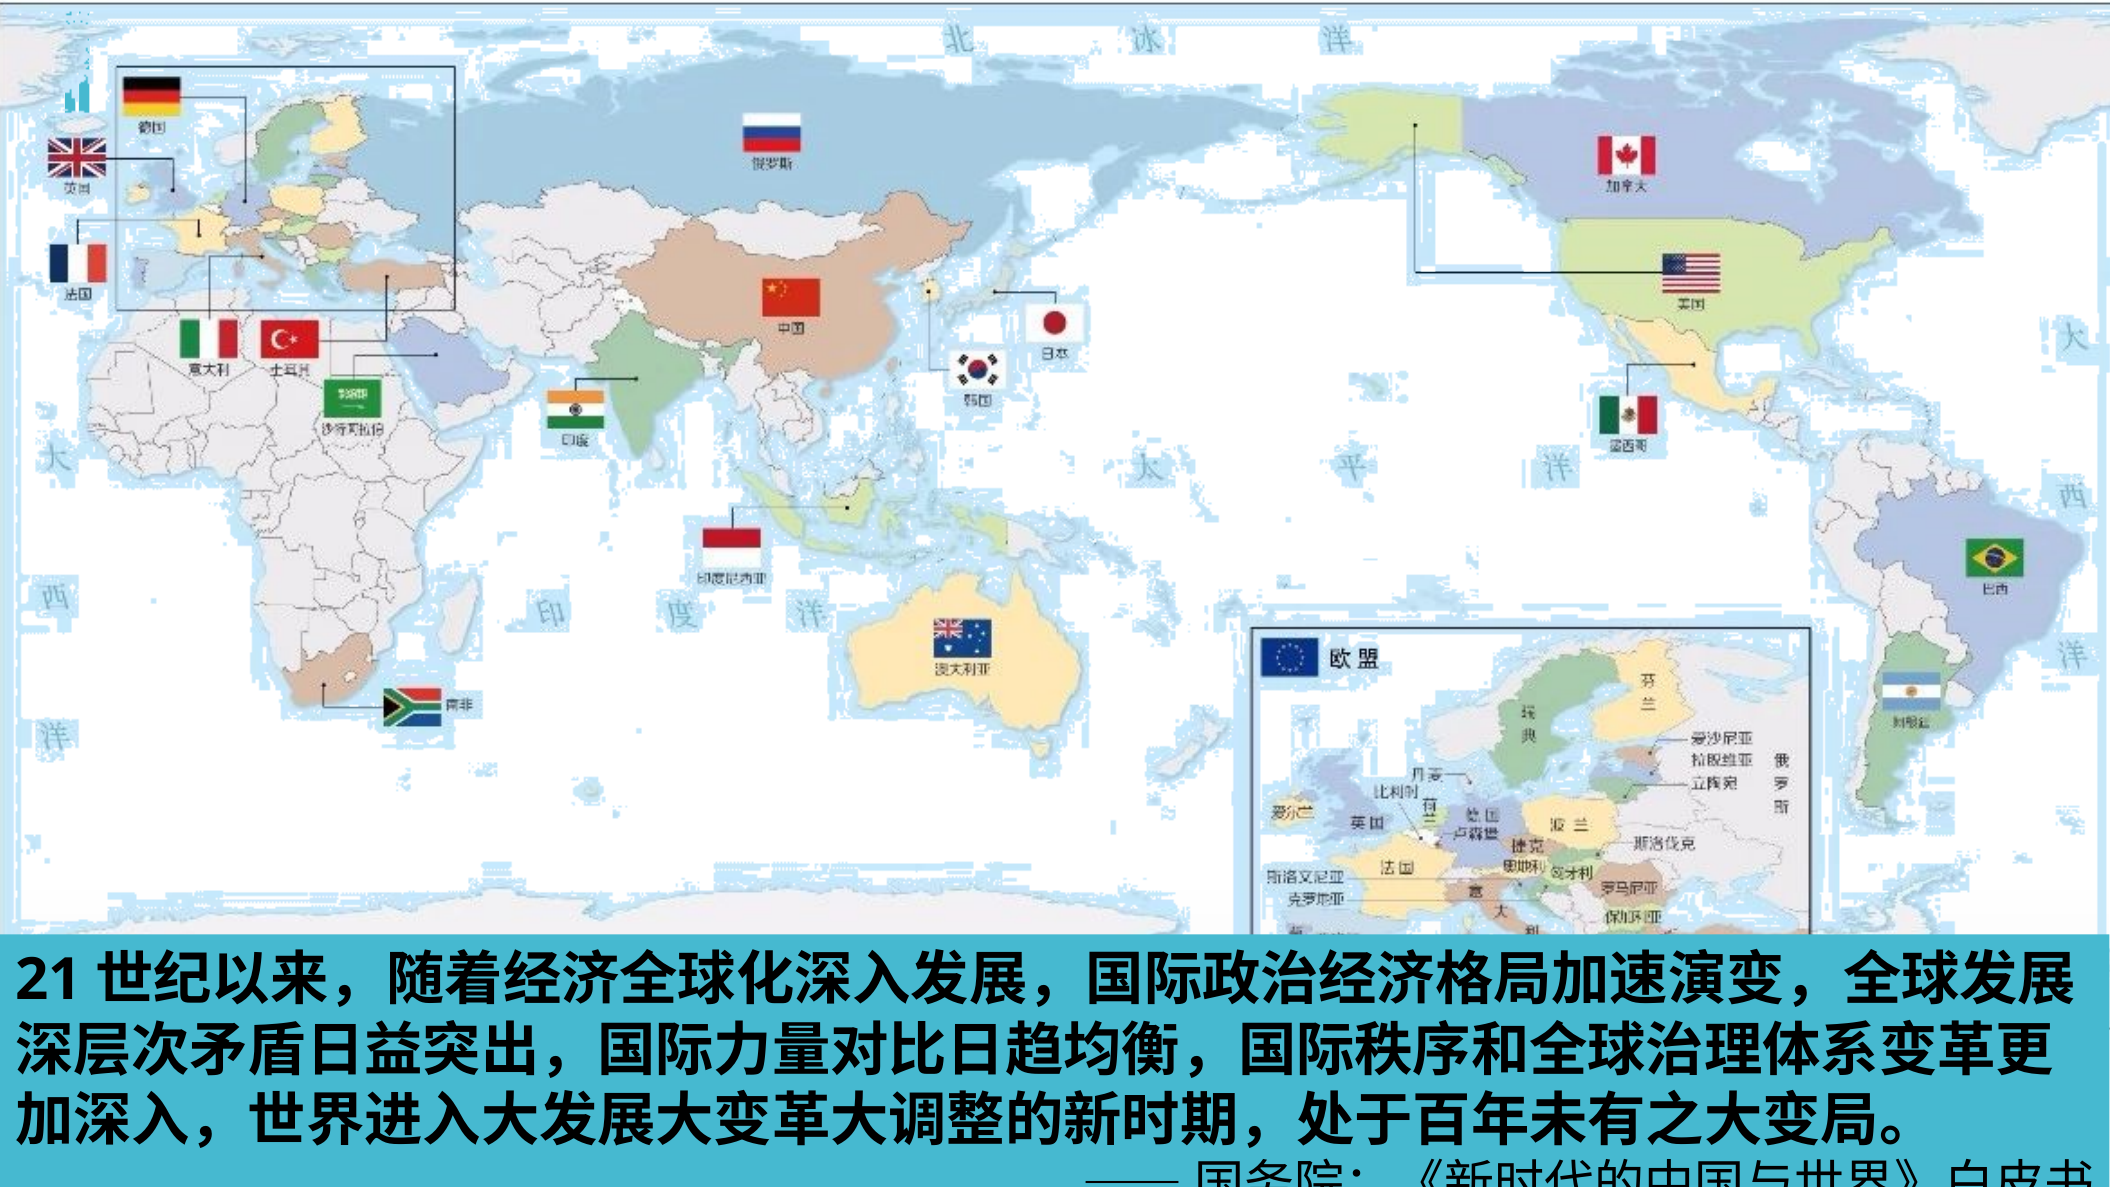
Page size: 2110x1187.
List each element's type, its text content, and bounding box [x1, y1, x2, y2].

picture [0, 0, 2110, 1031]
text_box 21世纪以来，随着经济全球化深入发展，国际政治经济格局加速演变，全球发展深层次矛盾日益突出，国际力量对比日趋均衡，国际秩序和全球治理体系变革更加深入，世界进入大发展大变革大调整的新时期，处于百年未有之大变局。 ——国务院：《新时代的中国与世界》白皮书 [0, 1031, 2110, 1187]
